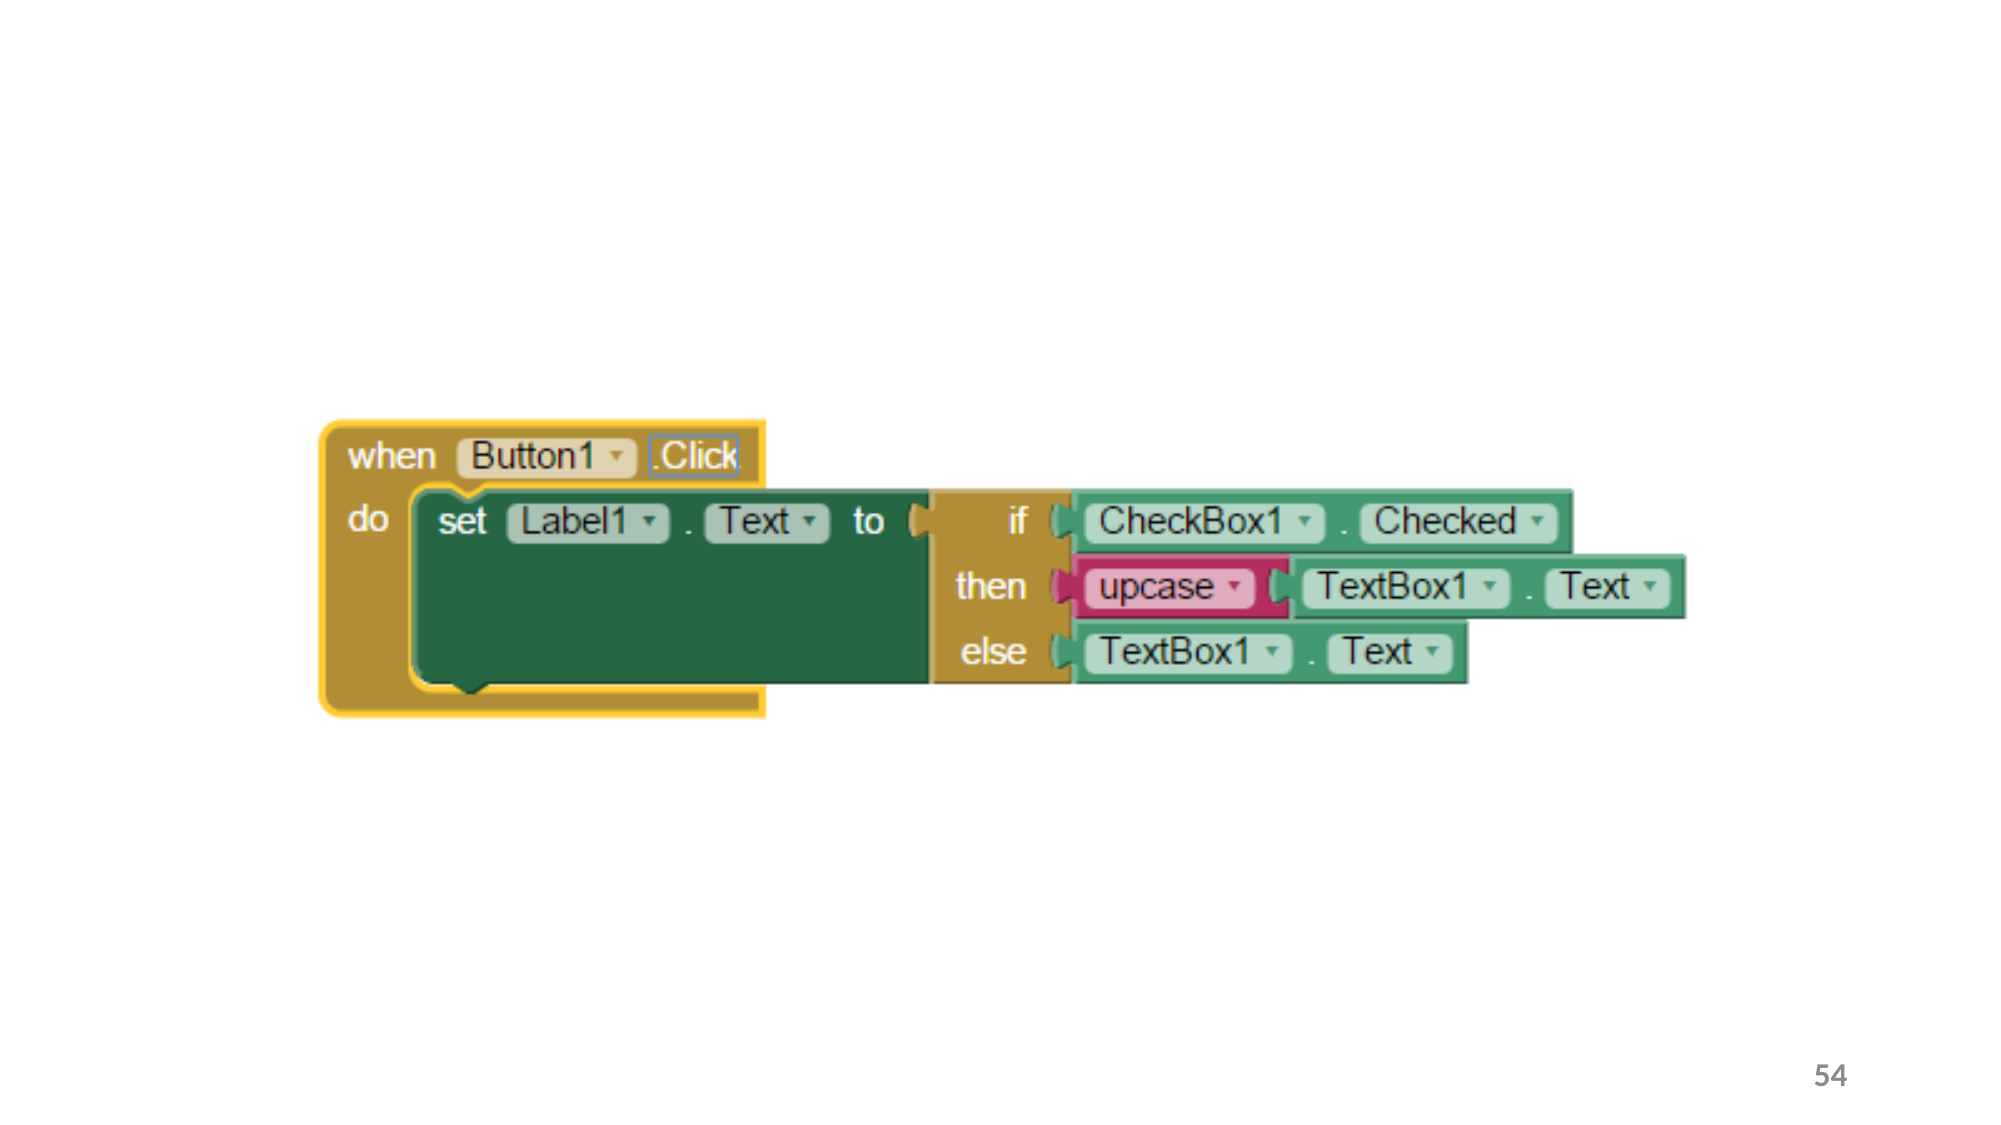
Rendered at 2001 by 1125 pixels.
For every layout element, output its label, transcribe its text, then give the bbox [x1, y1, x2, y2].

slide_number 54 [1412, 1042, 1863, 1103]
picture [249, 374, 1750, 775]
